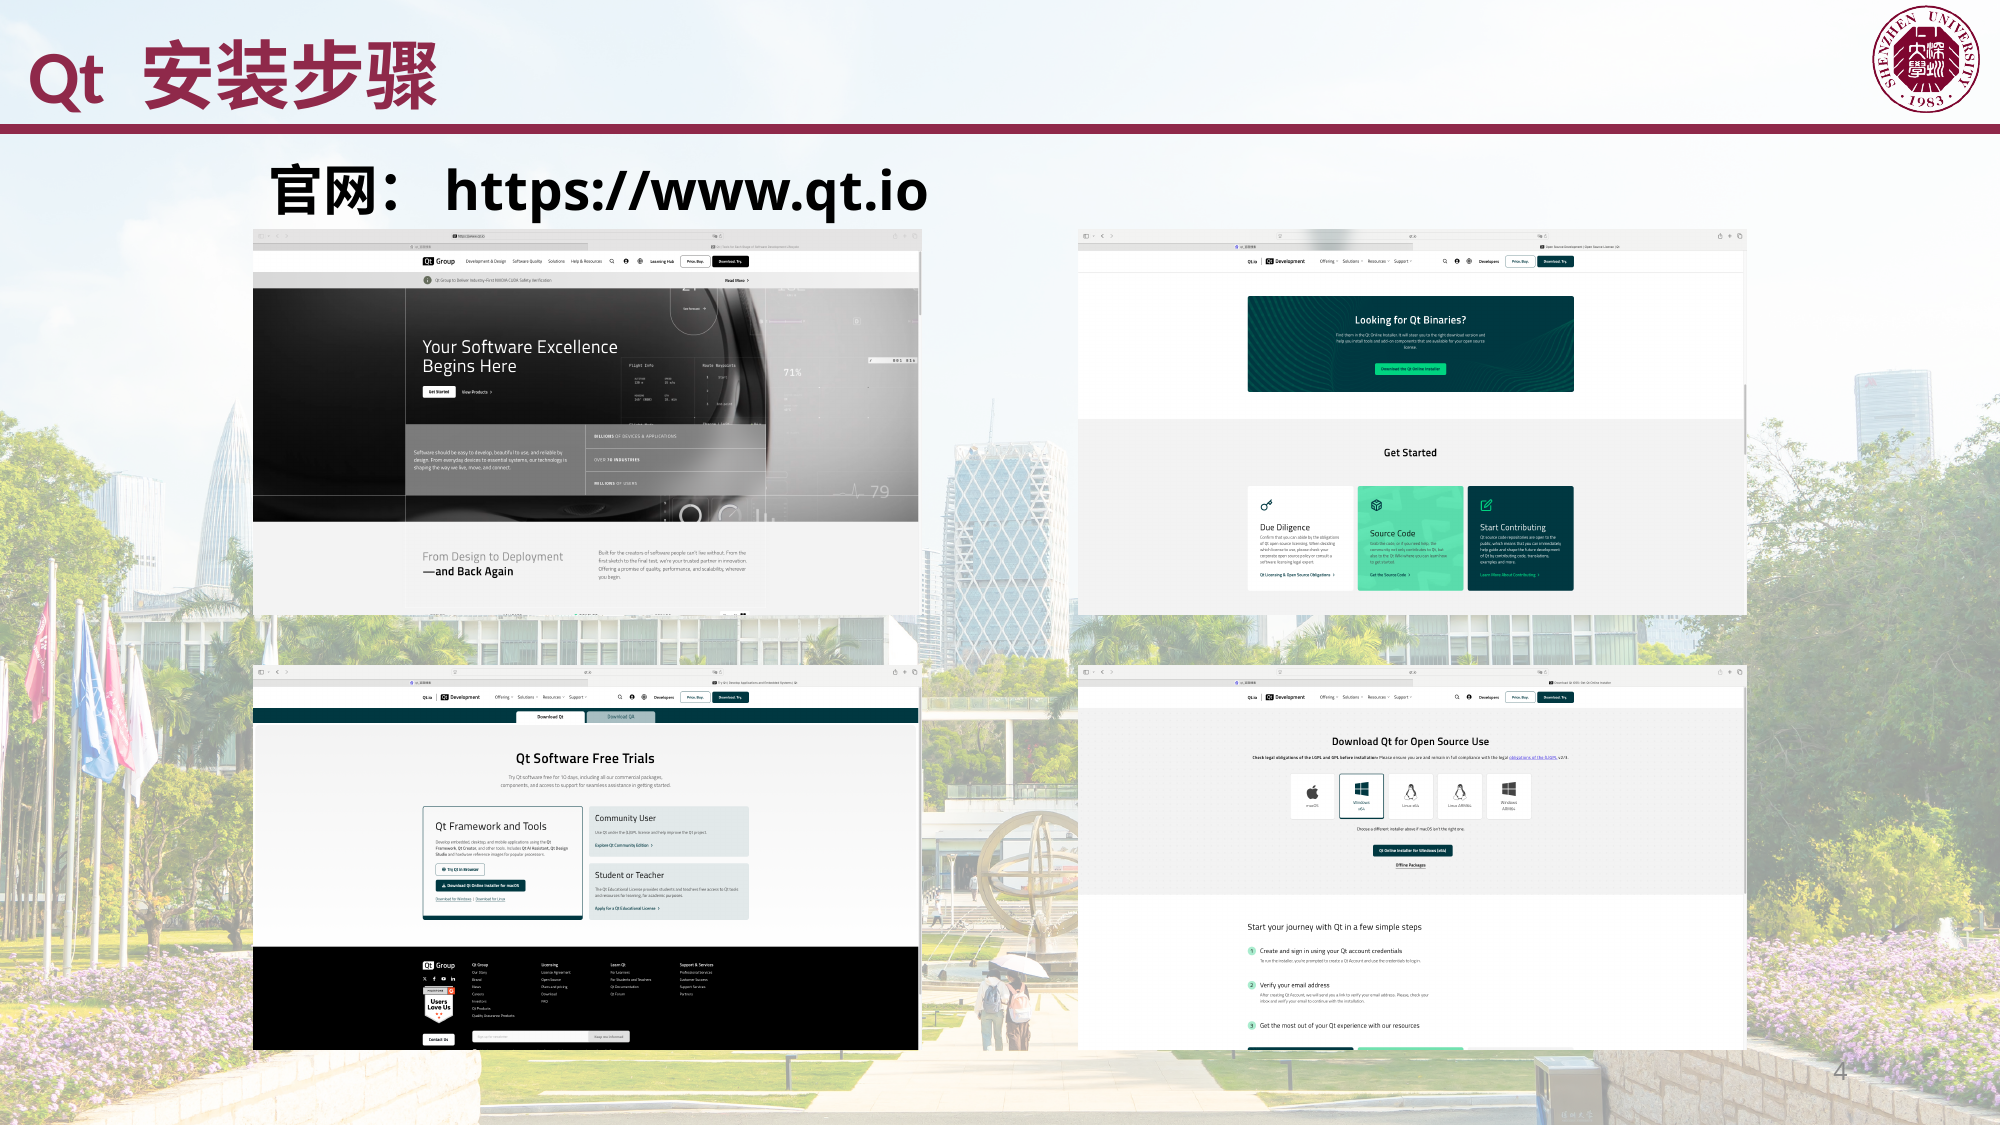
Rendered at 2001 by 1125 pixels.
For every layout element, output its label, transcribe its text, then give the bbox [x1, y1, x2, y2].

slide_number 4 [1412, 1042, 1863, 1103]
list 官网：https://www.qt.io [253, 155, 1090, 229]
picture [1872, 5, 1980, 113]
text_box Qt 安装步骤 [13, 21, 456, 126]
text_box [253, 229, 1747, 1050]
